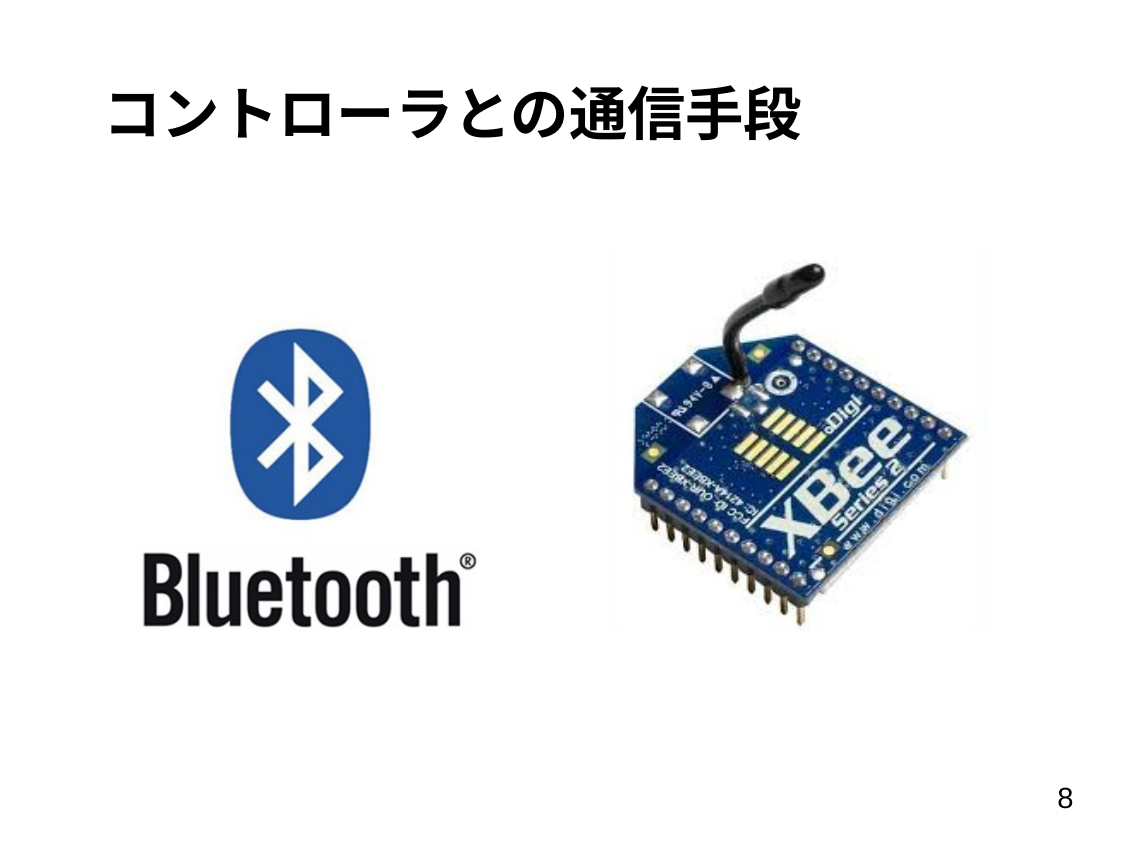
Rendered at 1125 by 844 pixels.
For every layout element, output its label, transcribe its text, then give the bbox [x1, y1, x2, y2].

text_box コントローラとの通信手段 [88, 69, 848, 155]
picture [127, 304, 488, 664]
picture [605, 247, 990, 632]
slide_number 8 [1042, 764, 1110, 830]
